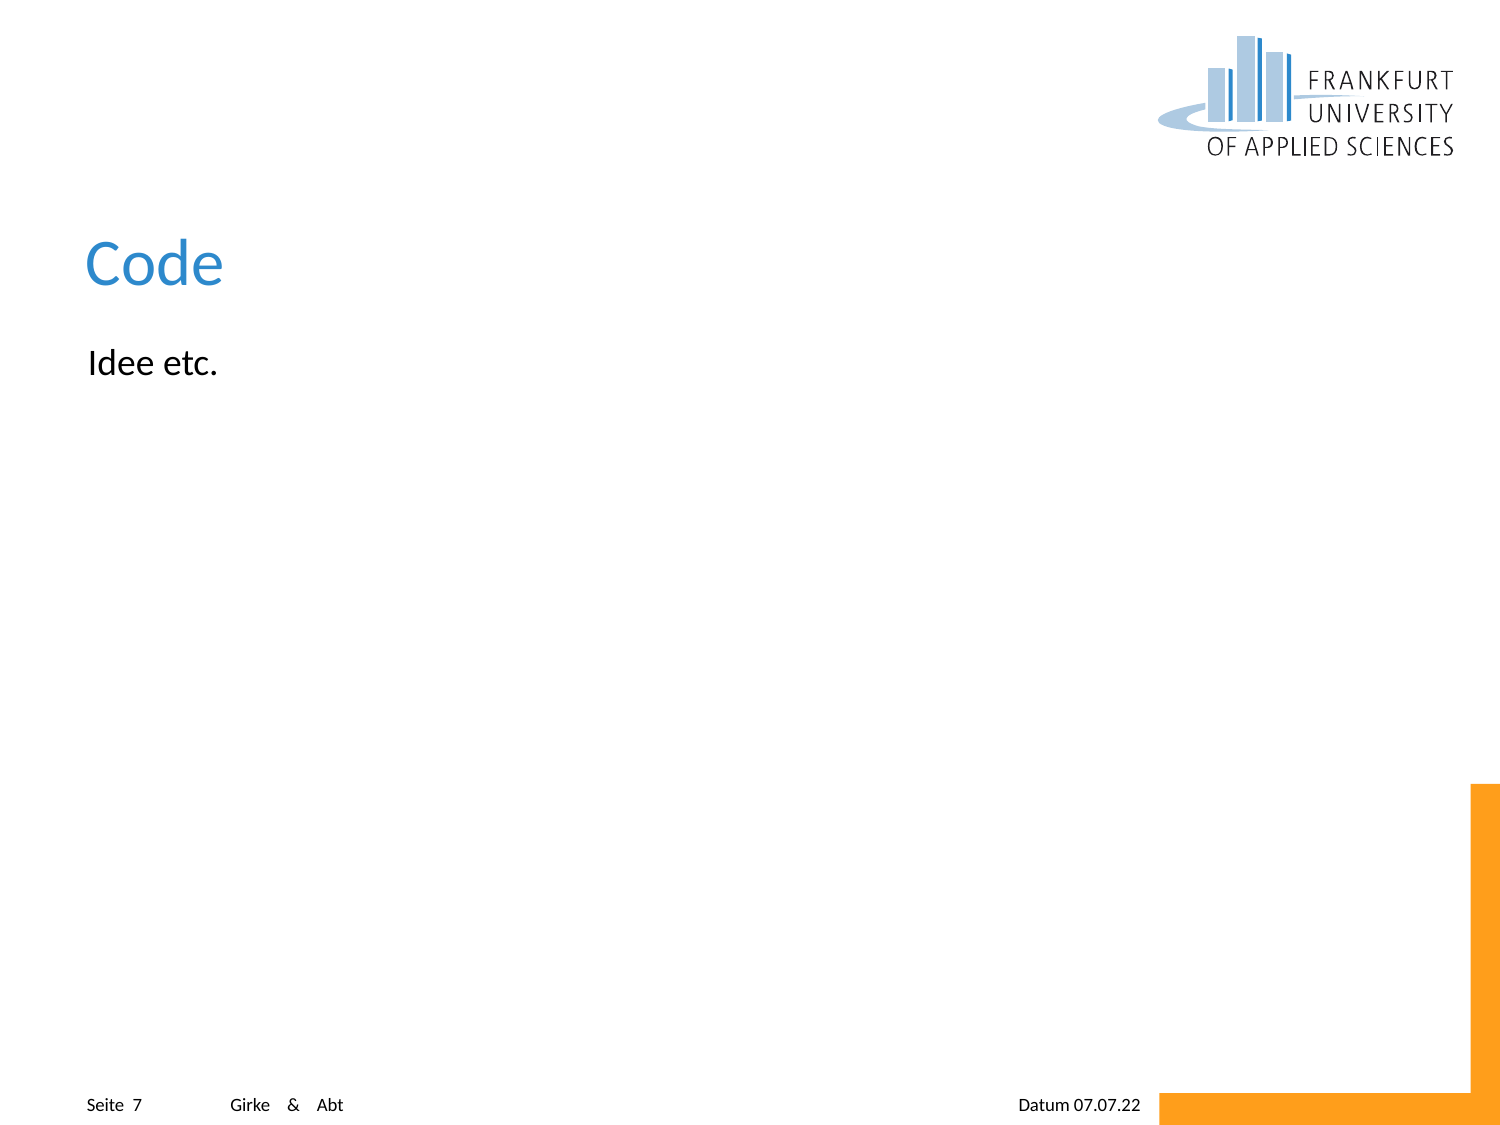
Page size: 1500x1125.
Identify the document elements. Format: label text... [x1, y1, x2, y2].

title Code [85, 189, 1427, 300]
slide_number Seite 7 [86, 1092, 144, 1116]
footer Datum 07.07.22 [845, 1092, 1141, 1116]
slide_number Girke & Abt [230, 1092, 821, 1116]
list Idee etc. [87, 338, 1427, 1047]
